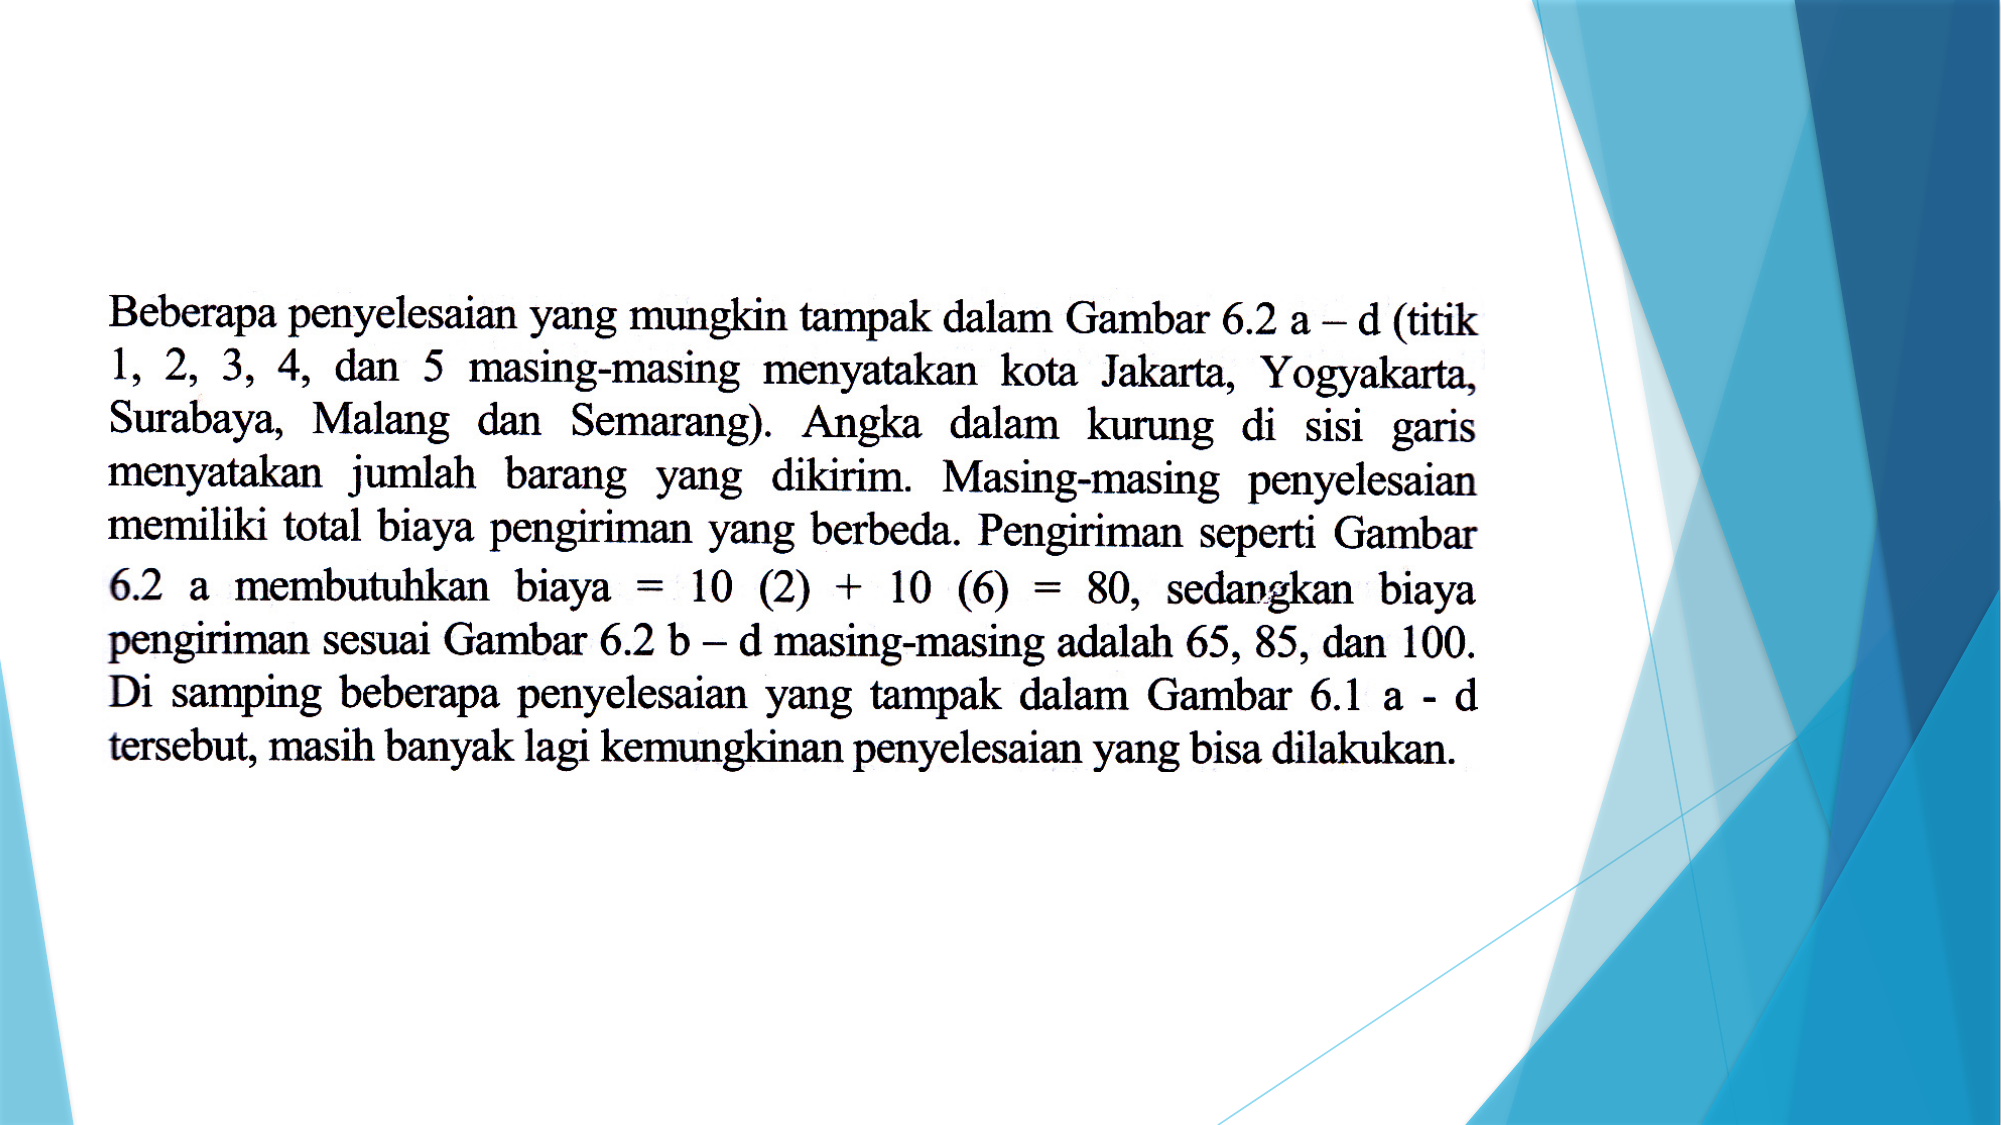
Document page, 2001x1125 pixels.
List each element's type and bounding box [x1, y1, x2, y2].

text_box [100, 286, 1485, 772]
